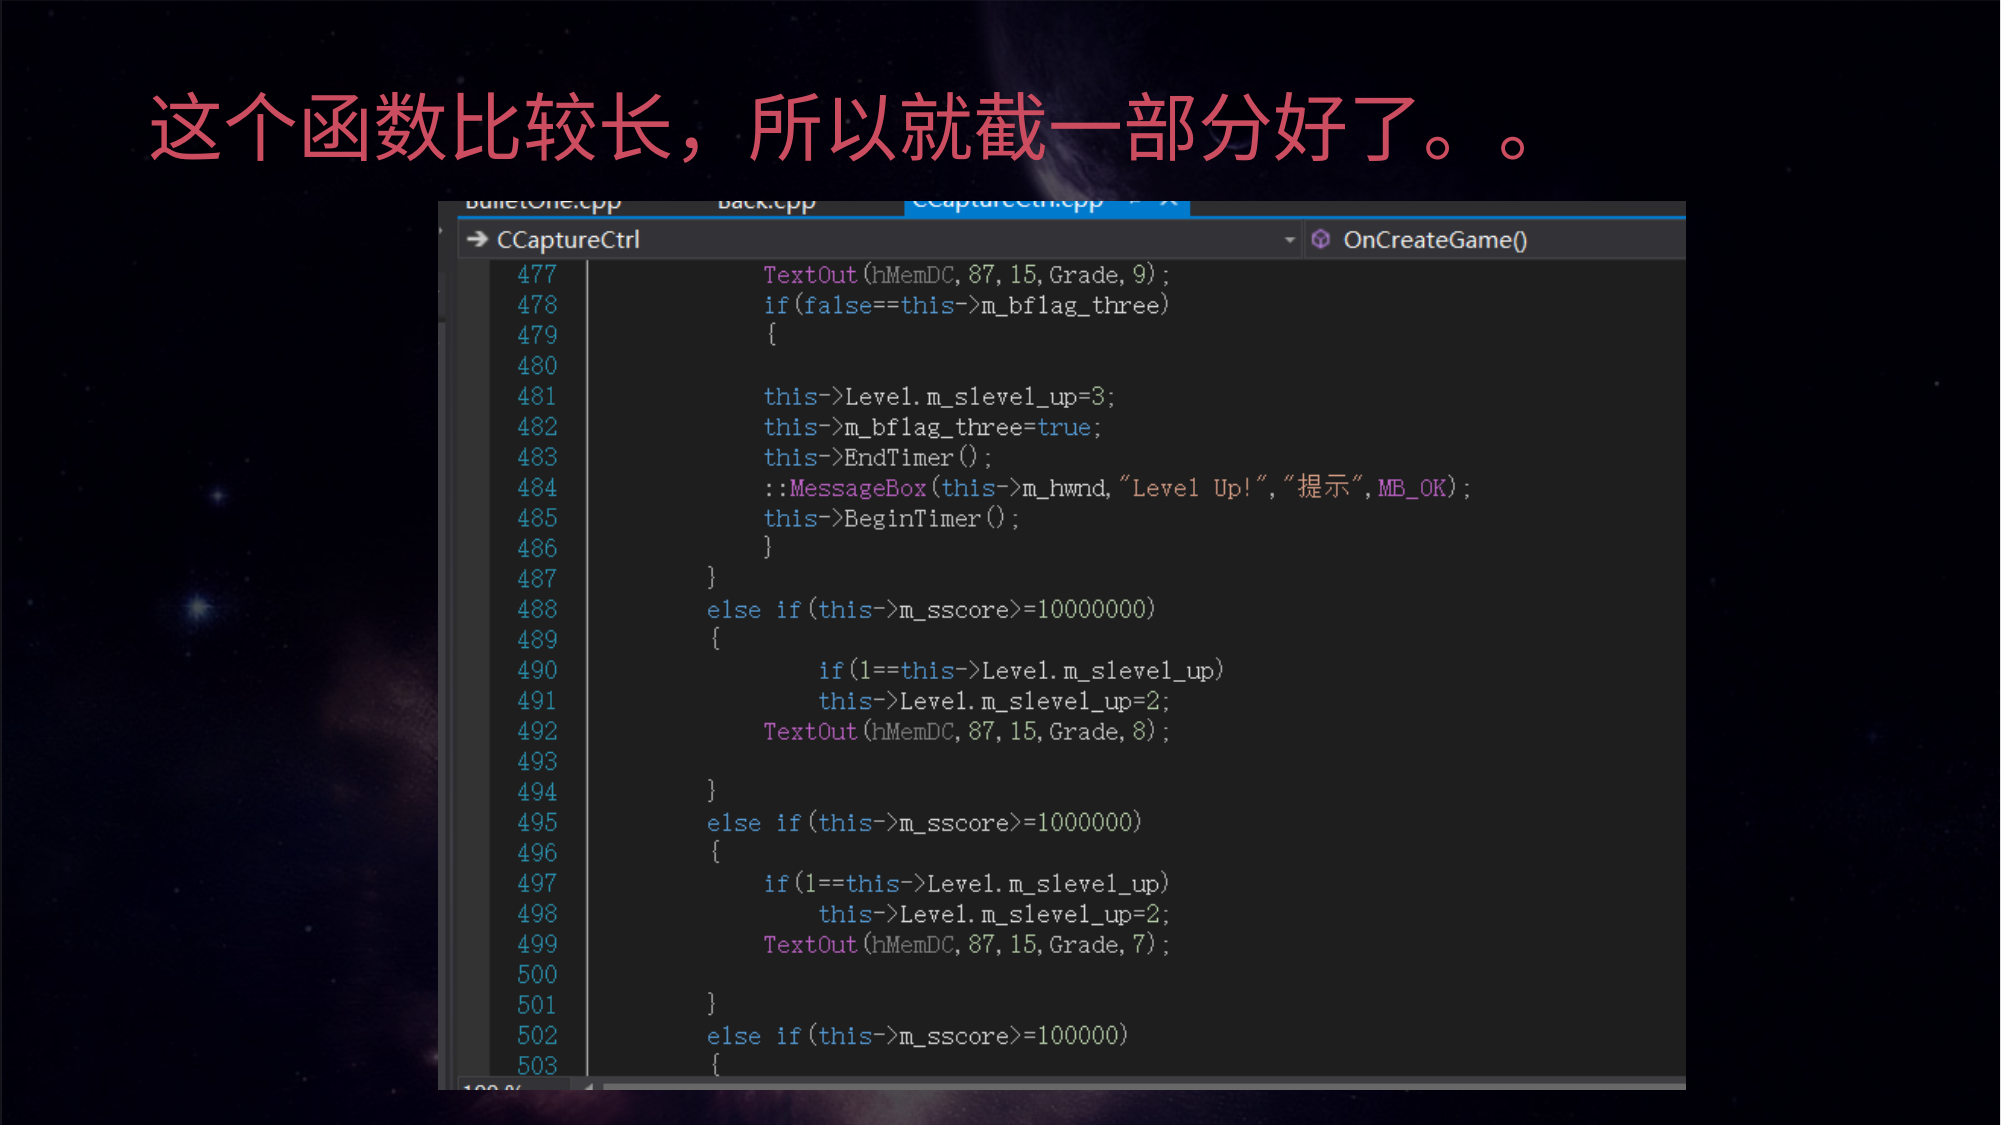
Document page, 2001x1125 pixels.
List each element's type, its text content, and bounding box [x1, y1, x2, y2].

text_box 这个函数比较长，所以就截一部分好了。。 [137, 59, 1863, 202]
picture [3, 1, 2001, 1125]
